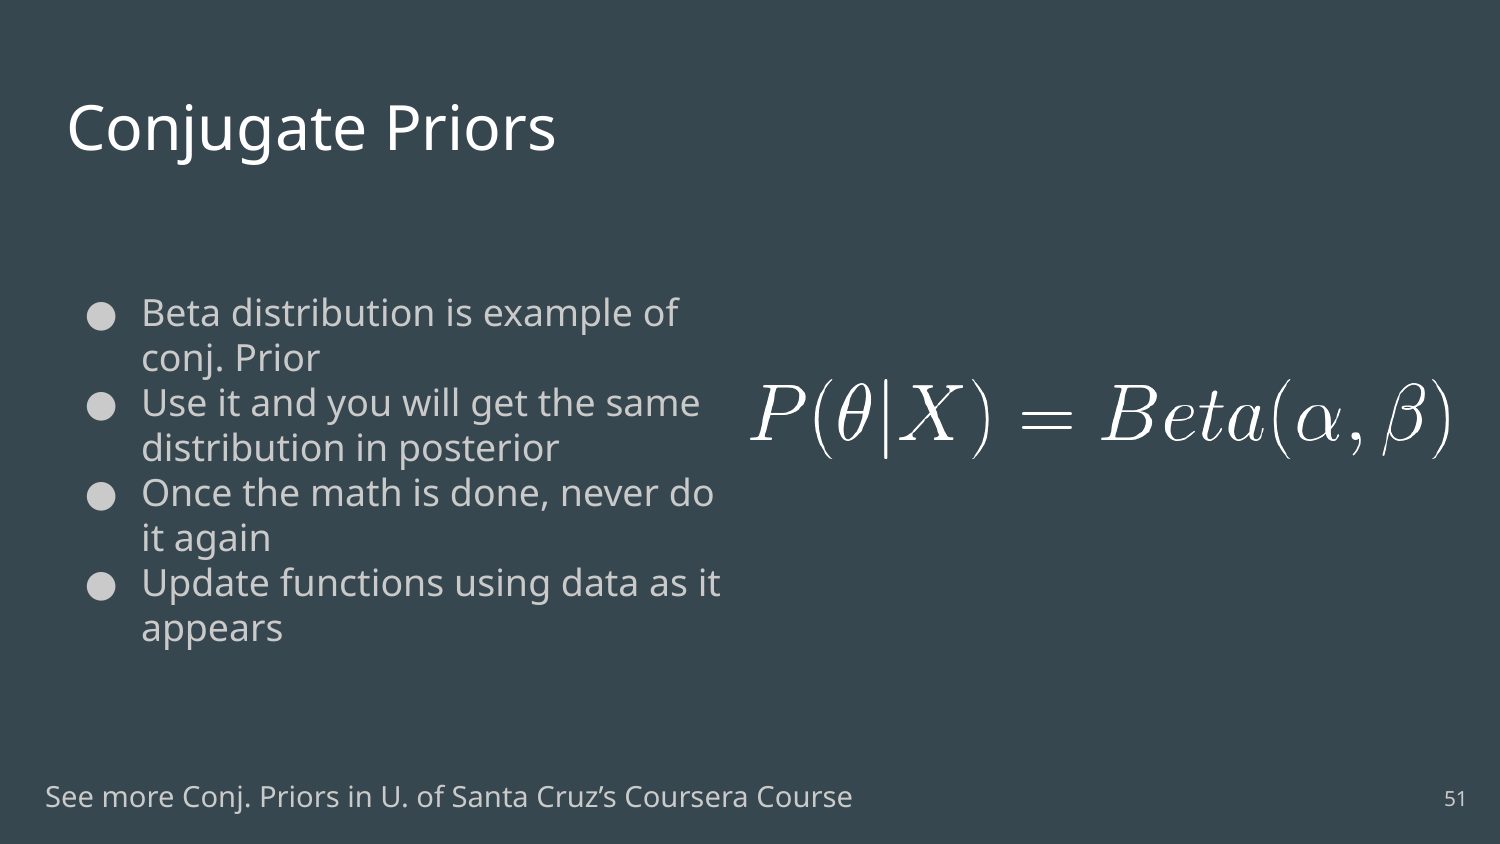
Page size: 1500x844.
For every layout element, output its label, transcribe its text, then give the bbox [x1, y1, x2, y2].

picture [749, 378, 1450, 459]
slide_number ‹#› [1392, 767, 1483, 833]
list Beta distribution is example of conj. Prior Use it and you will get the same distribution in posterior Once the math is done, never do it again Update functions using data as it appears [51, 189, 750, 750]
title Conjugate Priors [51, 72, 1449, 167]
text_box See more Conj. Priors in U. of Santa Cruz’s Coursera Course [30, 763, 946, 844]
